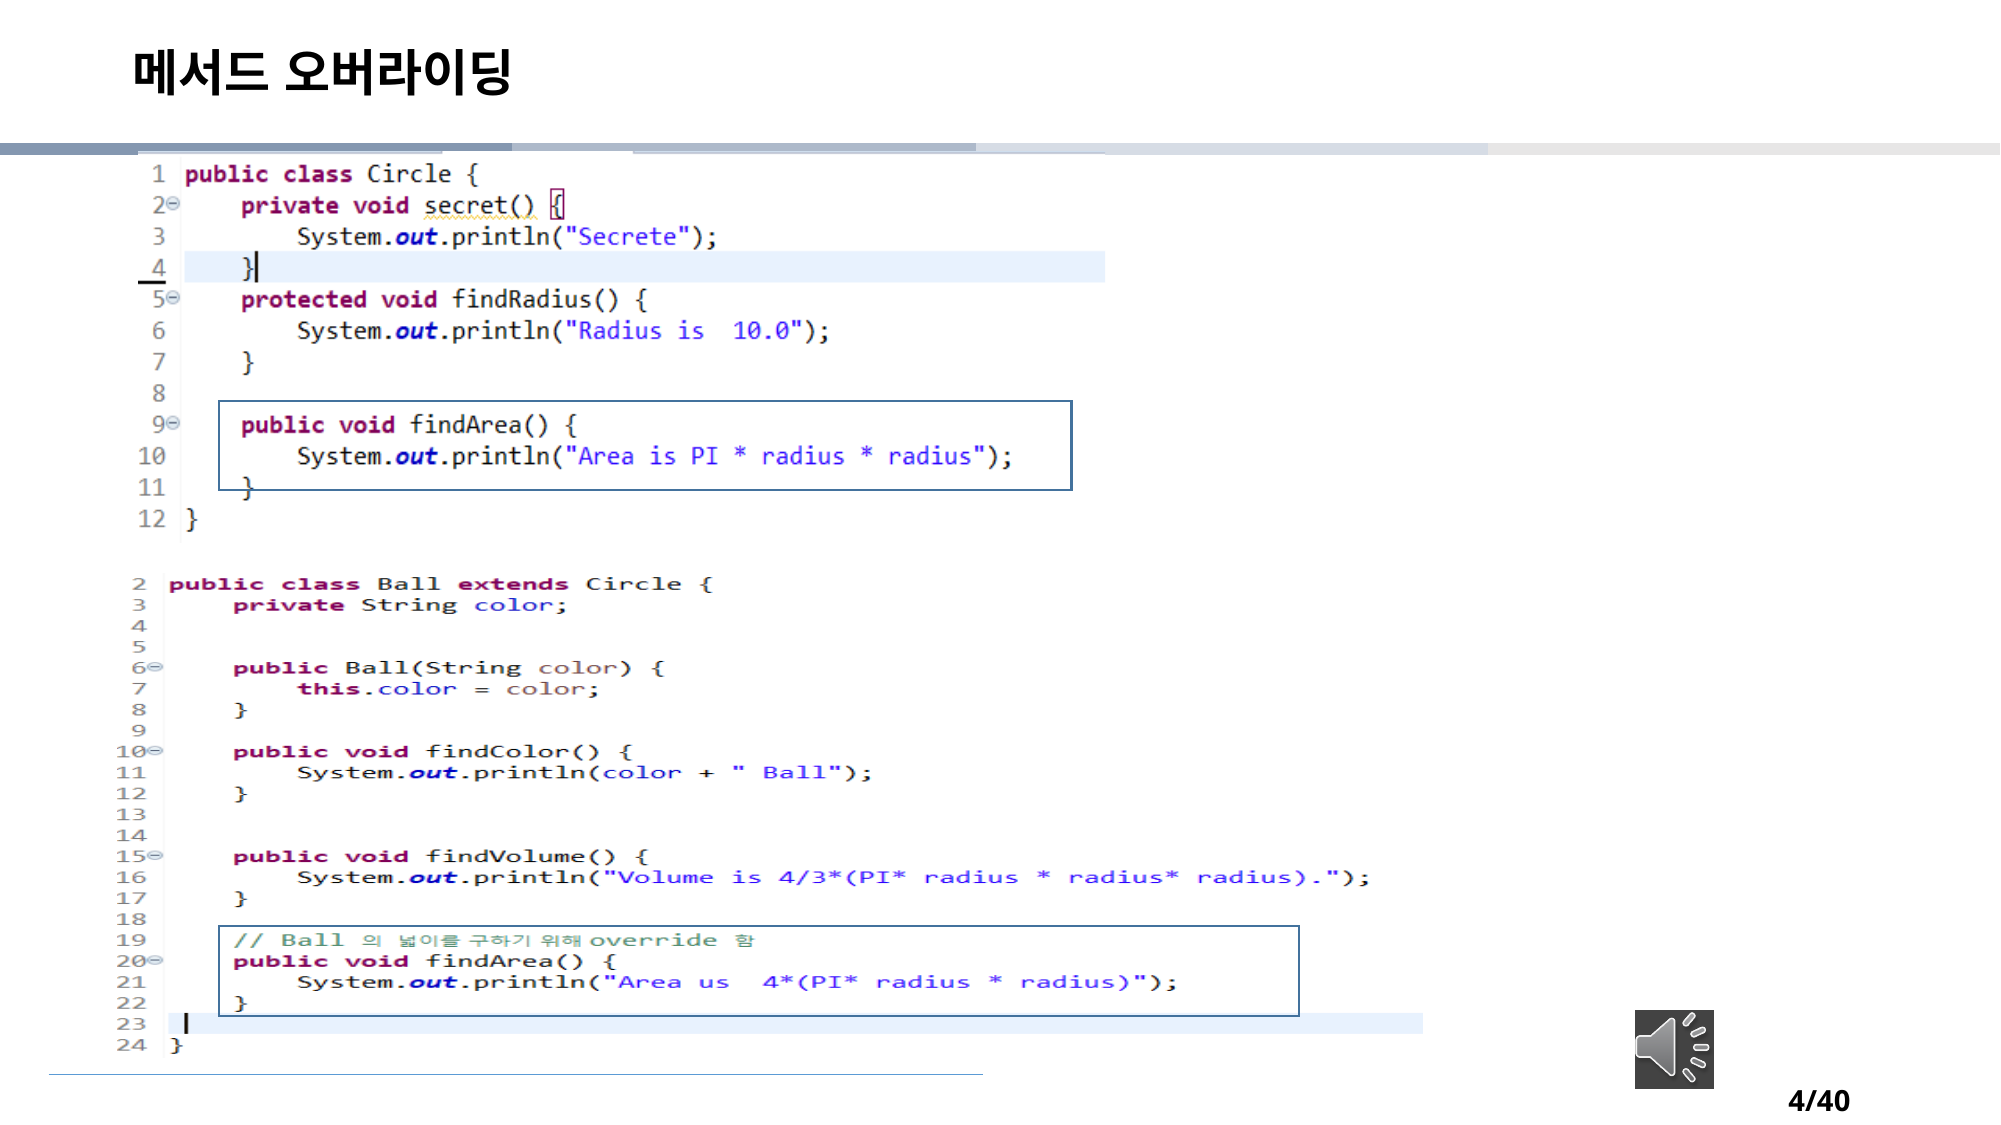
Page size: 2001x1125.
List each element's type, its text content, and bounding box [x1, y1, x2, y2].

picture [117, 573, 1423, 1058]
picture [137, 151, 1106, 543]
picture [1634, 1009, 1715, 1090]
title 메서드 오버라이딩 [117, 30, 1772, 121]
